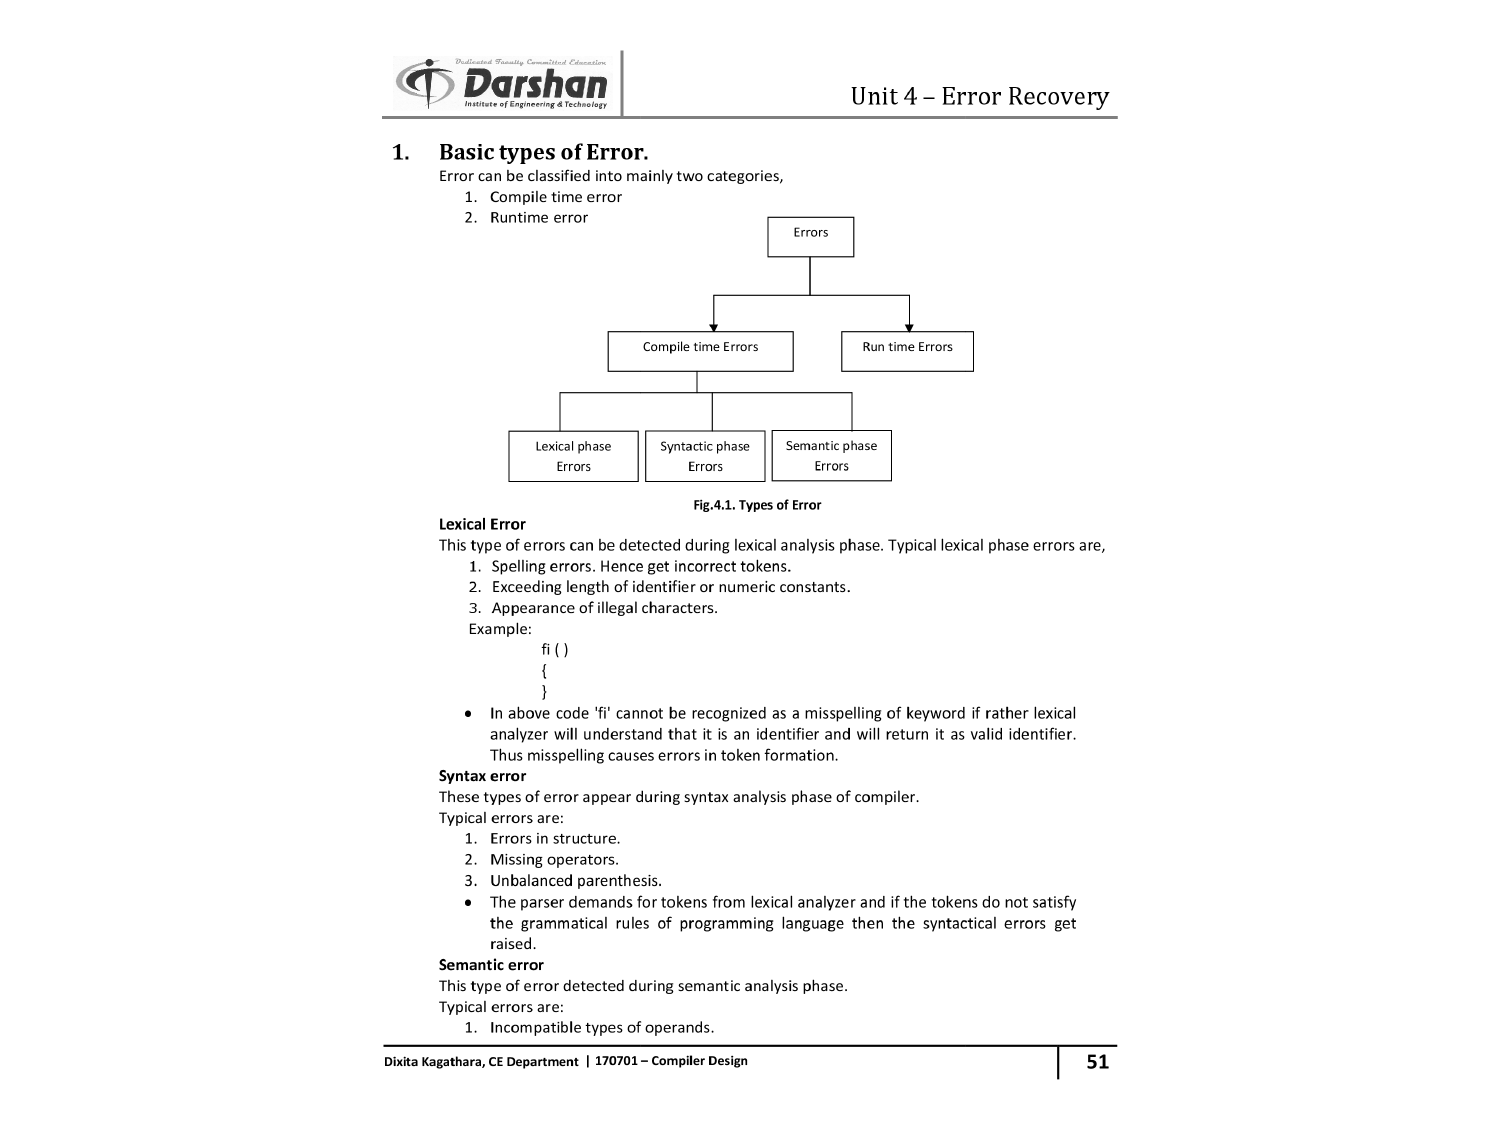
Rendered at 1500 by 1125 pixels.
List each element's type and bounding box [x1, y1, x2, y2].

picture [313, 0, 1187, 1125]
